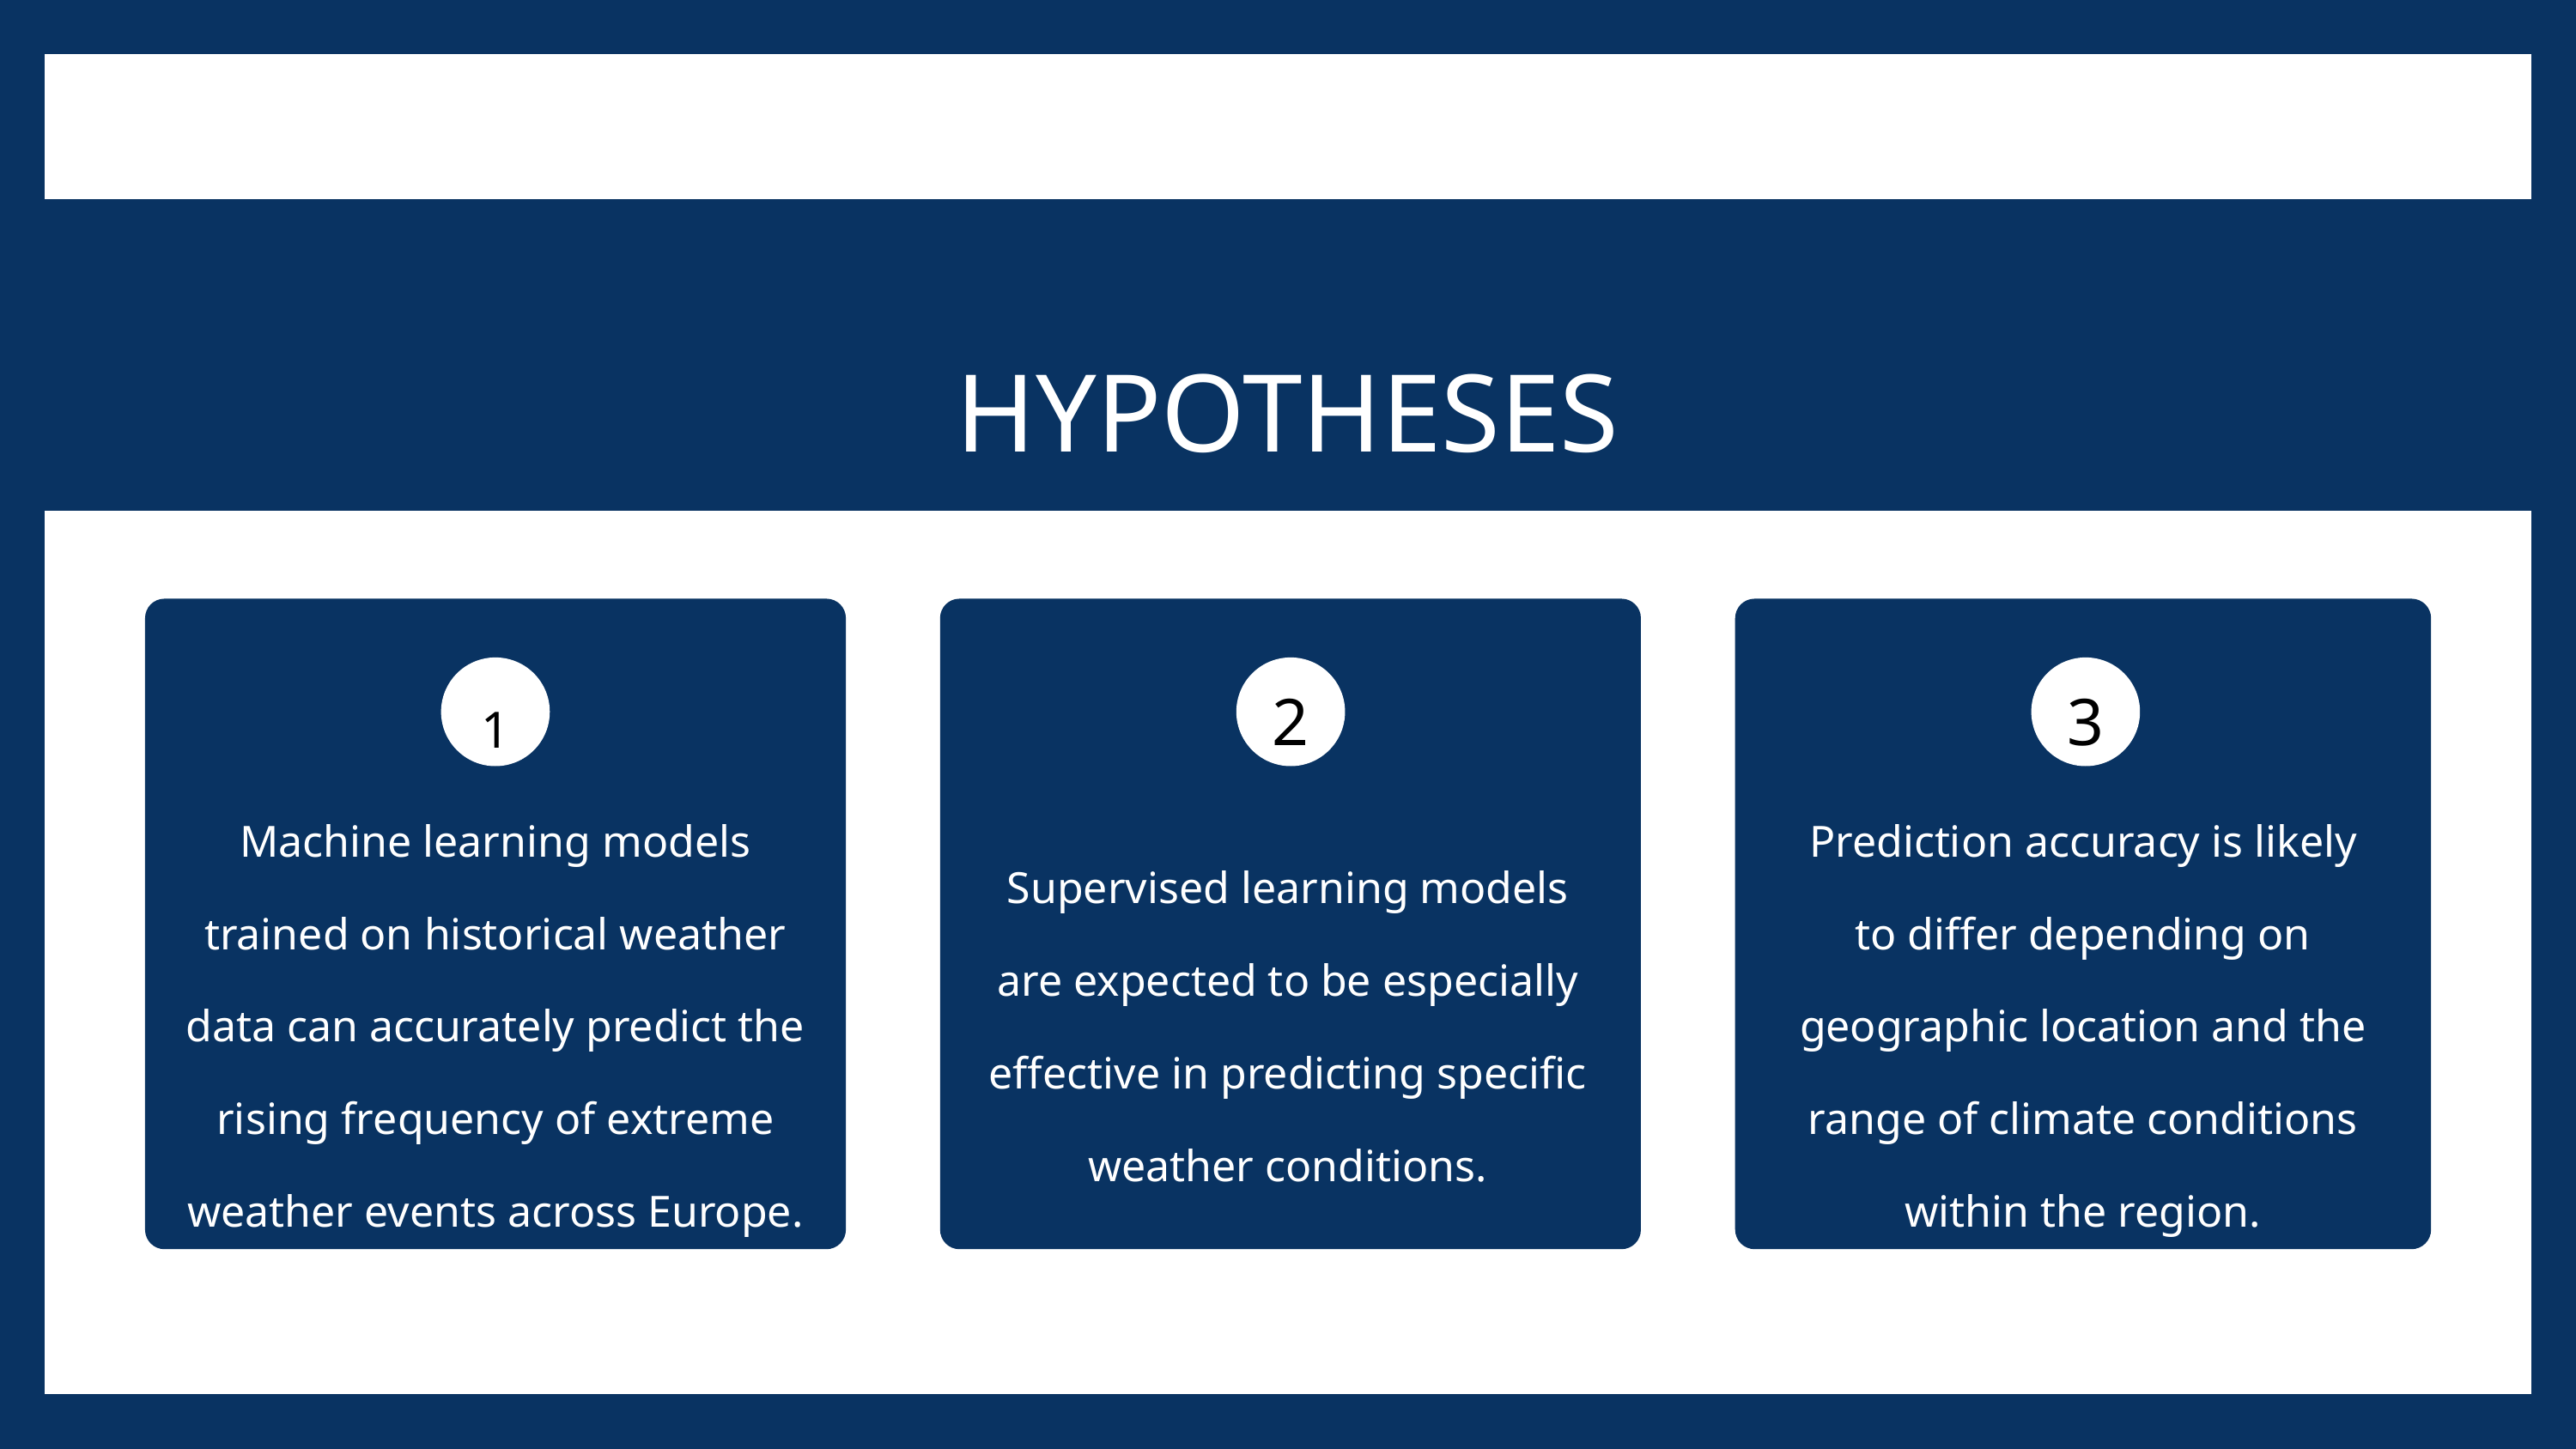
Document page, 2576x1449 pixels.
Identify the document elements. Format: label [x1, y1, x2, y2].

text_box [1236, 657, 1346, 767]
text_box [44, 520, 2532, 1395]
text_box [0, 198, 2576, 511]
text_box [1735, 598, 2432, 1250]
text_box [2031, 657, 2141, 767]
text_box [144, 598, 847, 1250]
text_box [44, 53, 2532, 196]
text_box [939, 598, 1642, 1250]
text_box [440, 657, 550, 767]
